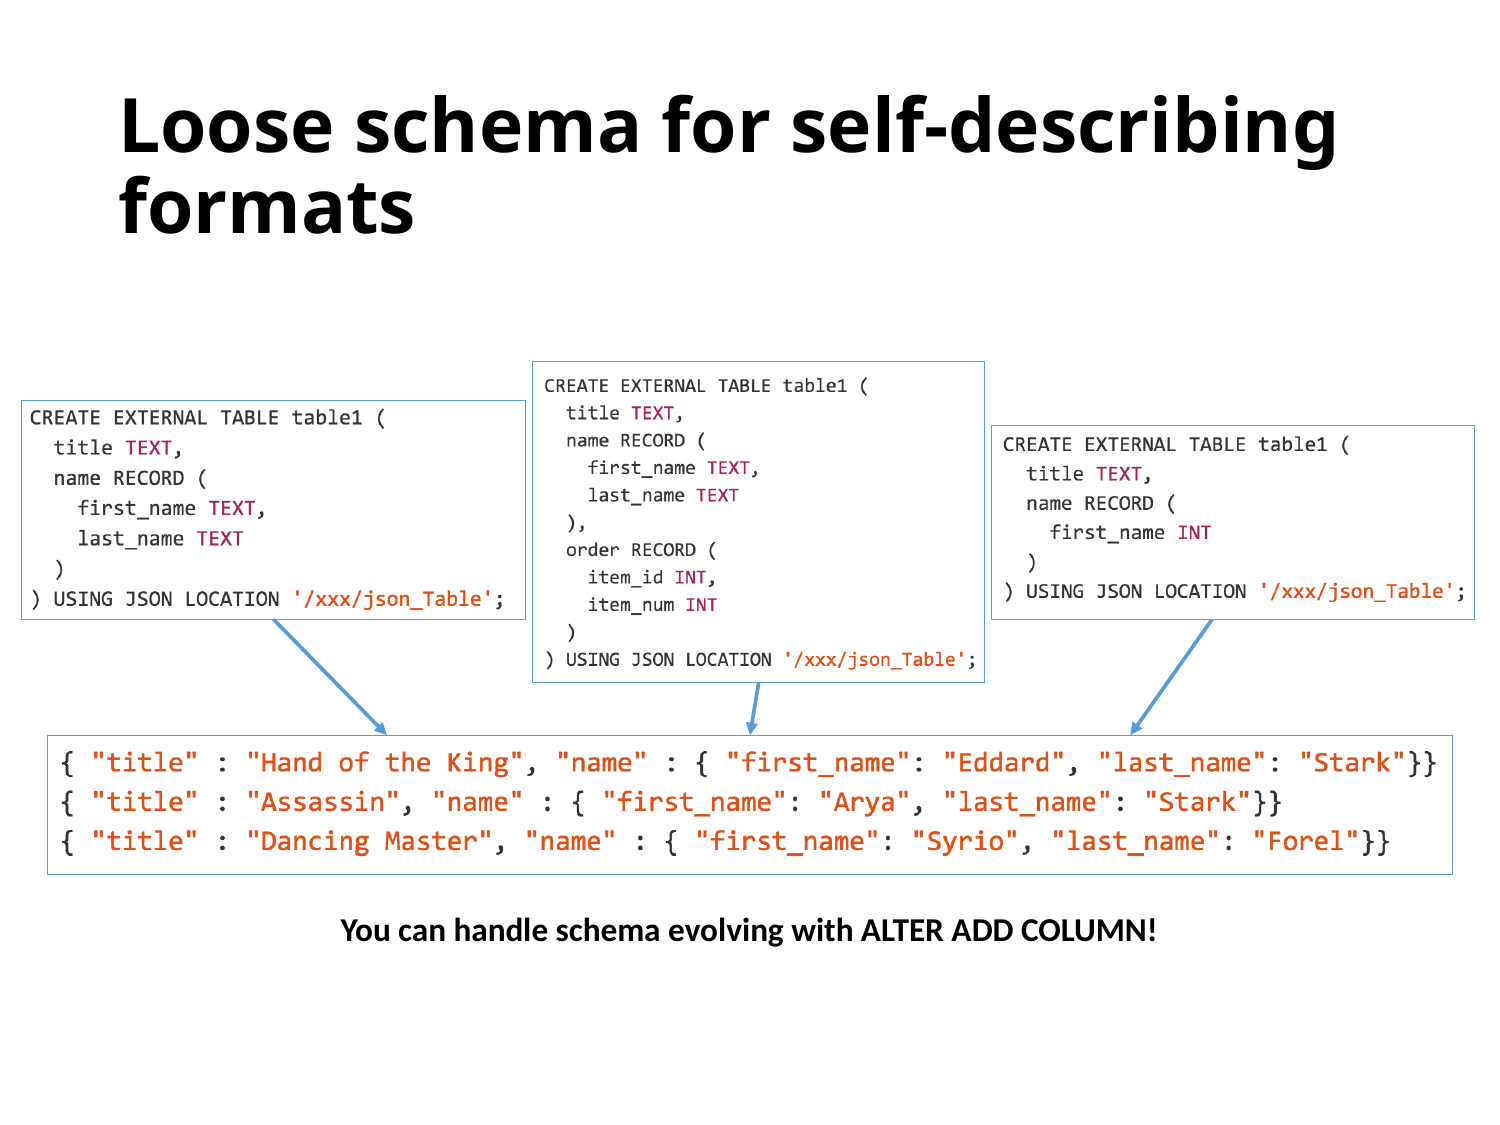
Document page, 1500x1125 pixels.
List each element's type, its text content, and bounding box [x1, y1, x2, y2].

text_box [273, 619, 387, 736]
picture [991, 425, 1475, 620]
picture [47, 735, 1453, 875]
text_box You can handle schema evolving with ALTER ADD COLUMN! [325, 901, 1174, 956]
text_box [749, 682, 759, 736]
picture [532, 361, 985, 683]
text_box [1130, 619, 1213, 736]
picture [21, 400, 526, 620]
title Loose schema for self-describing formats [103, 59, 1397, 278]
